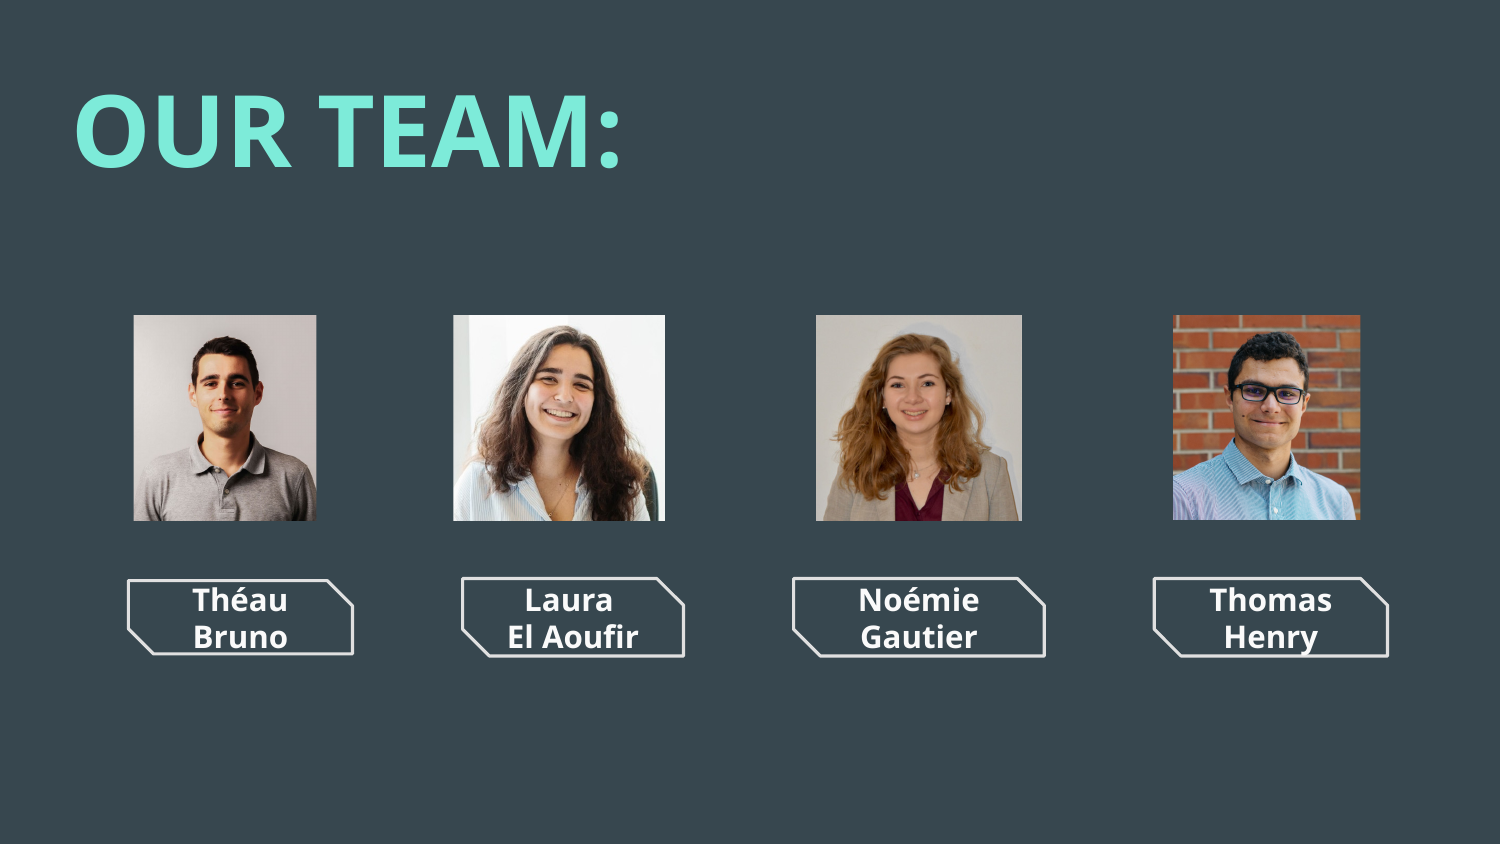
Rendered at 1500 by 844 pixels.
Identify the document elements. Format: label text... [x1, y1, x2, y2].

text_box Thomas Henry [1154, 578, 1388, 656]
text_box OUR TEAM: [56, 0, 880, 197]
picture [1172, 315, 1361, 521]
text_box Noémie Gautier [793, 578, 1045, 656]
picture [816, 315, 1022, 521]
text_box Laura El Aoufir [462, 578, 684, 656]
picture [453, 314, 666, 521]
text_box Théau Bruno [128, 580, 353, 654]
picture [133, 314, 317, 521]
